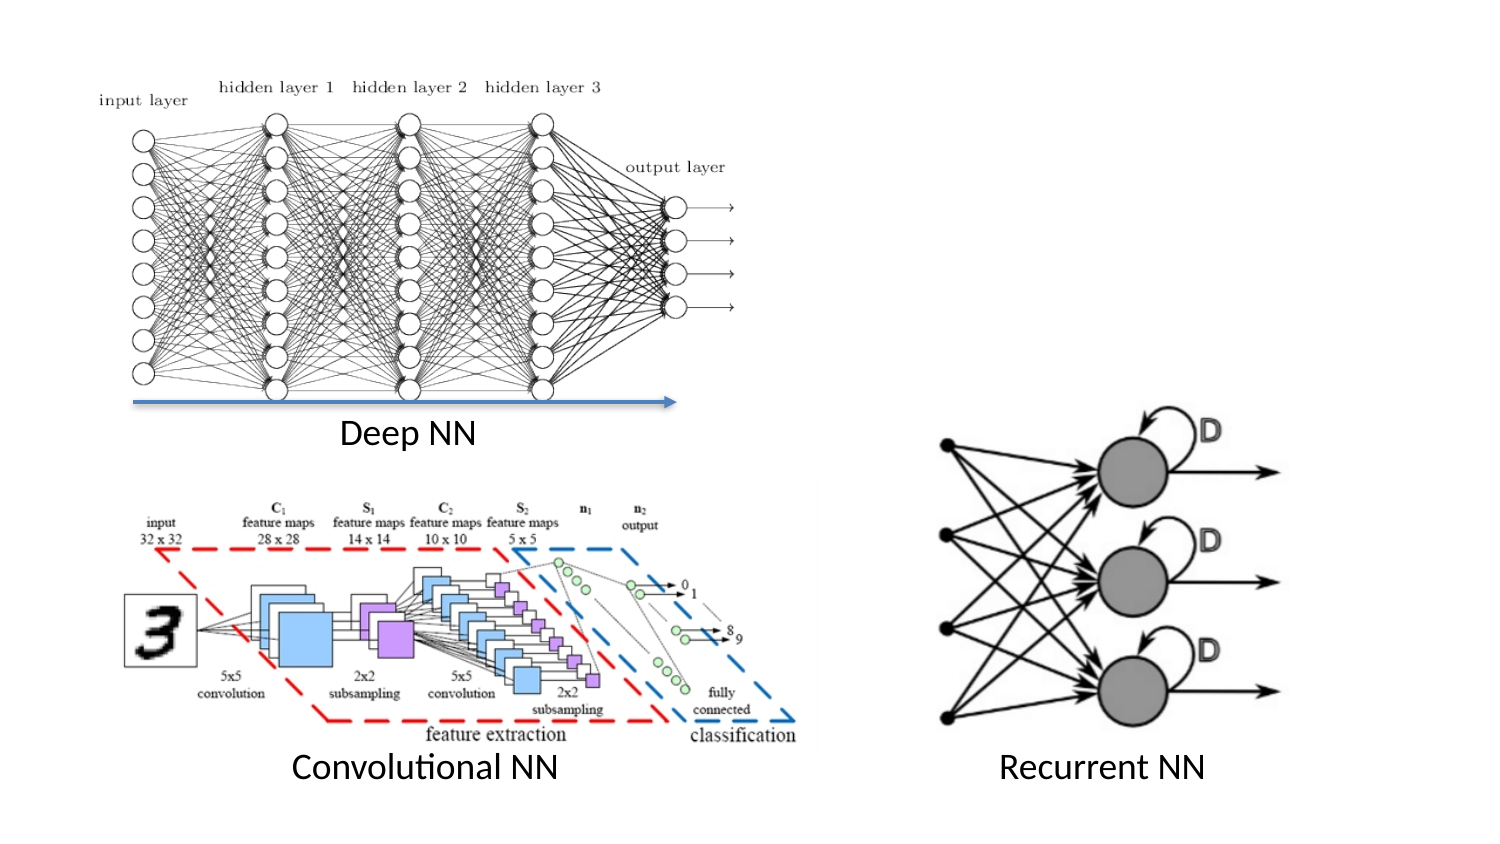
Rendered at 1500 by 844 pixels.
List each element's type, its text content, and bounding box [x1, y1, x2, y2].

text_box Deep NN [328, 413, 489, 459]
text_box Recurrent NN [987, 769, 1218, 793]
picture [915, 384, 1300, 760]
picture [83, 474, 820, 760]
picture [92, 74, 750, 403]
text_box Convolutional NN [280, 768, 571, 793]
